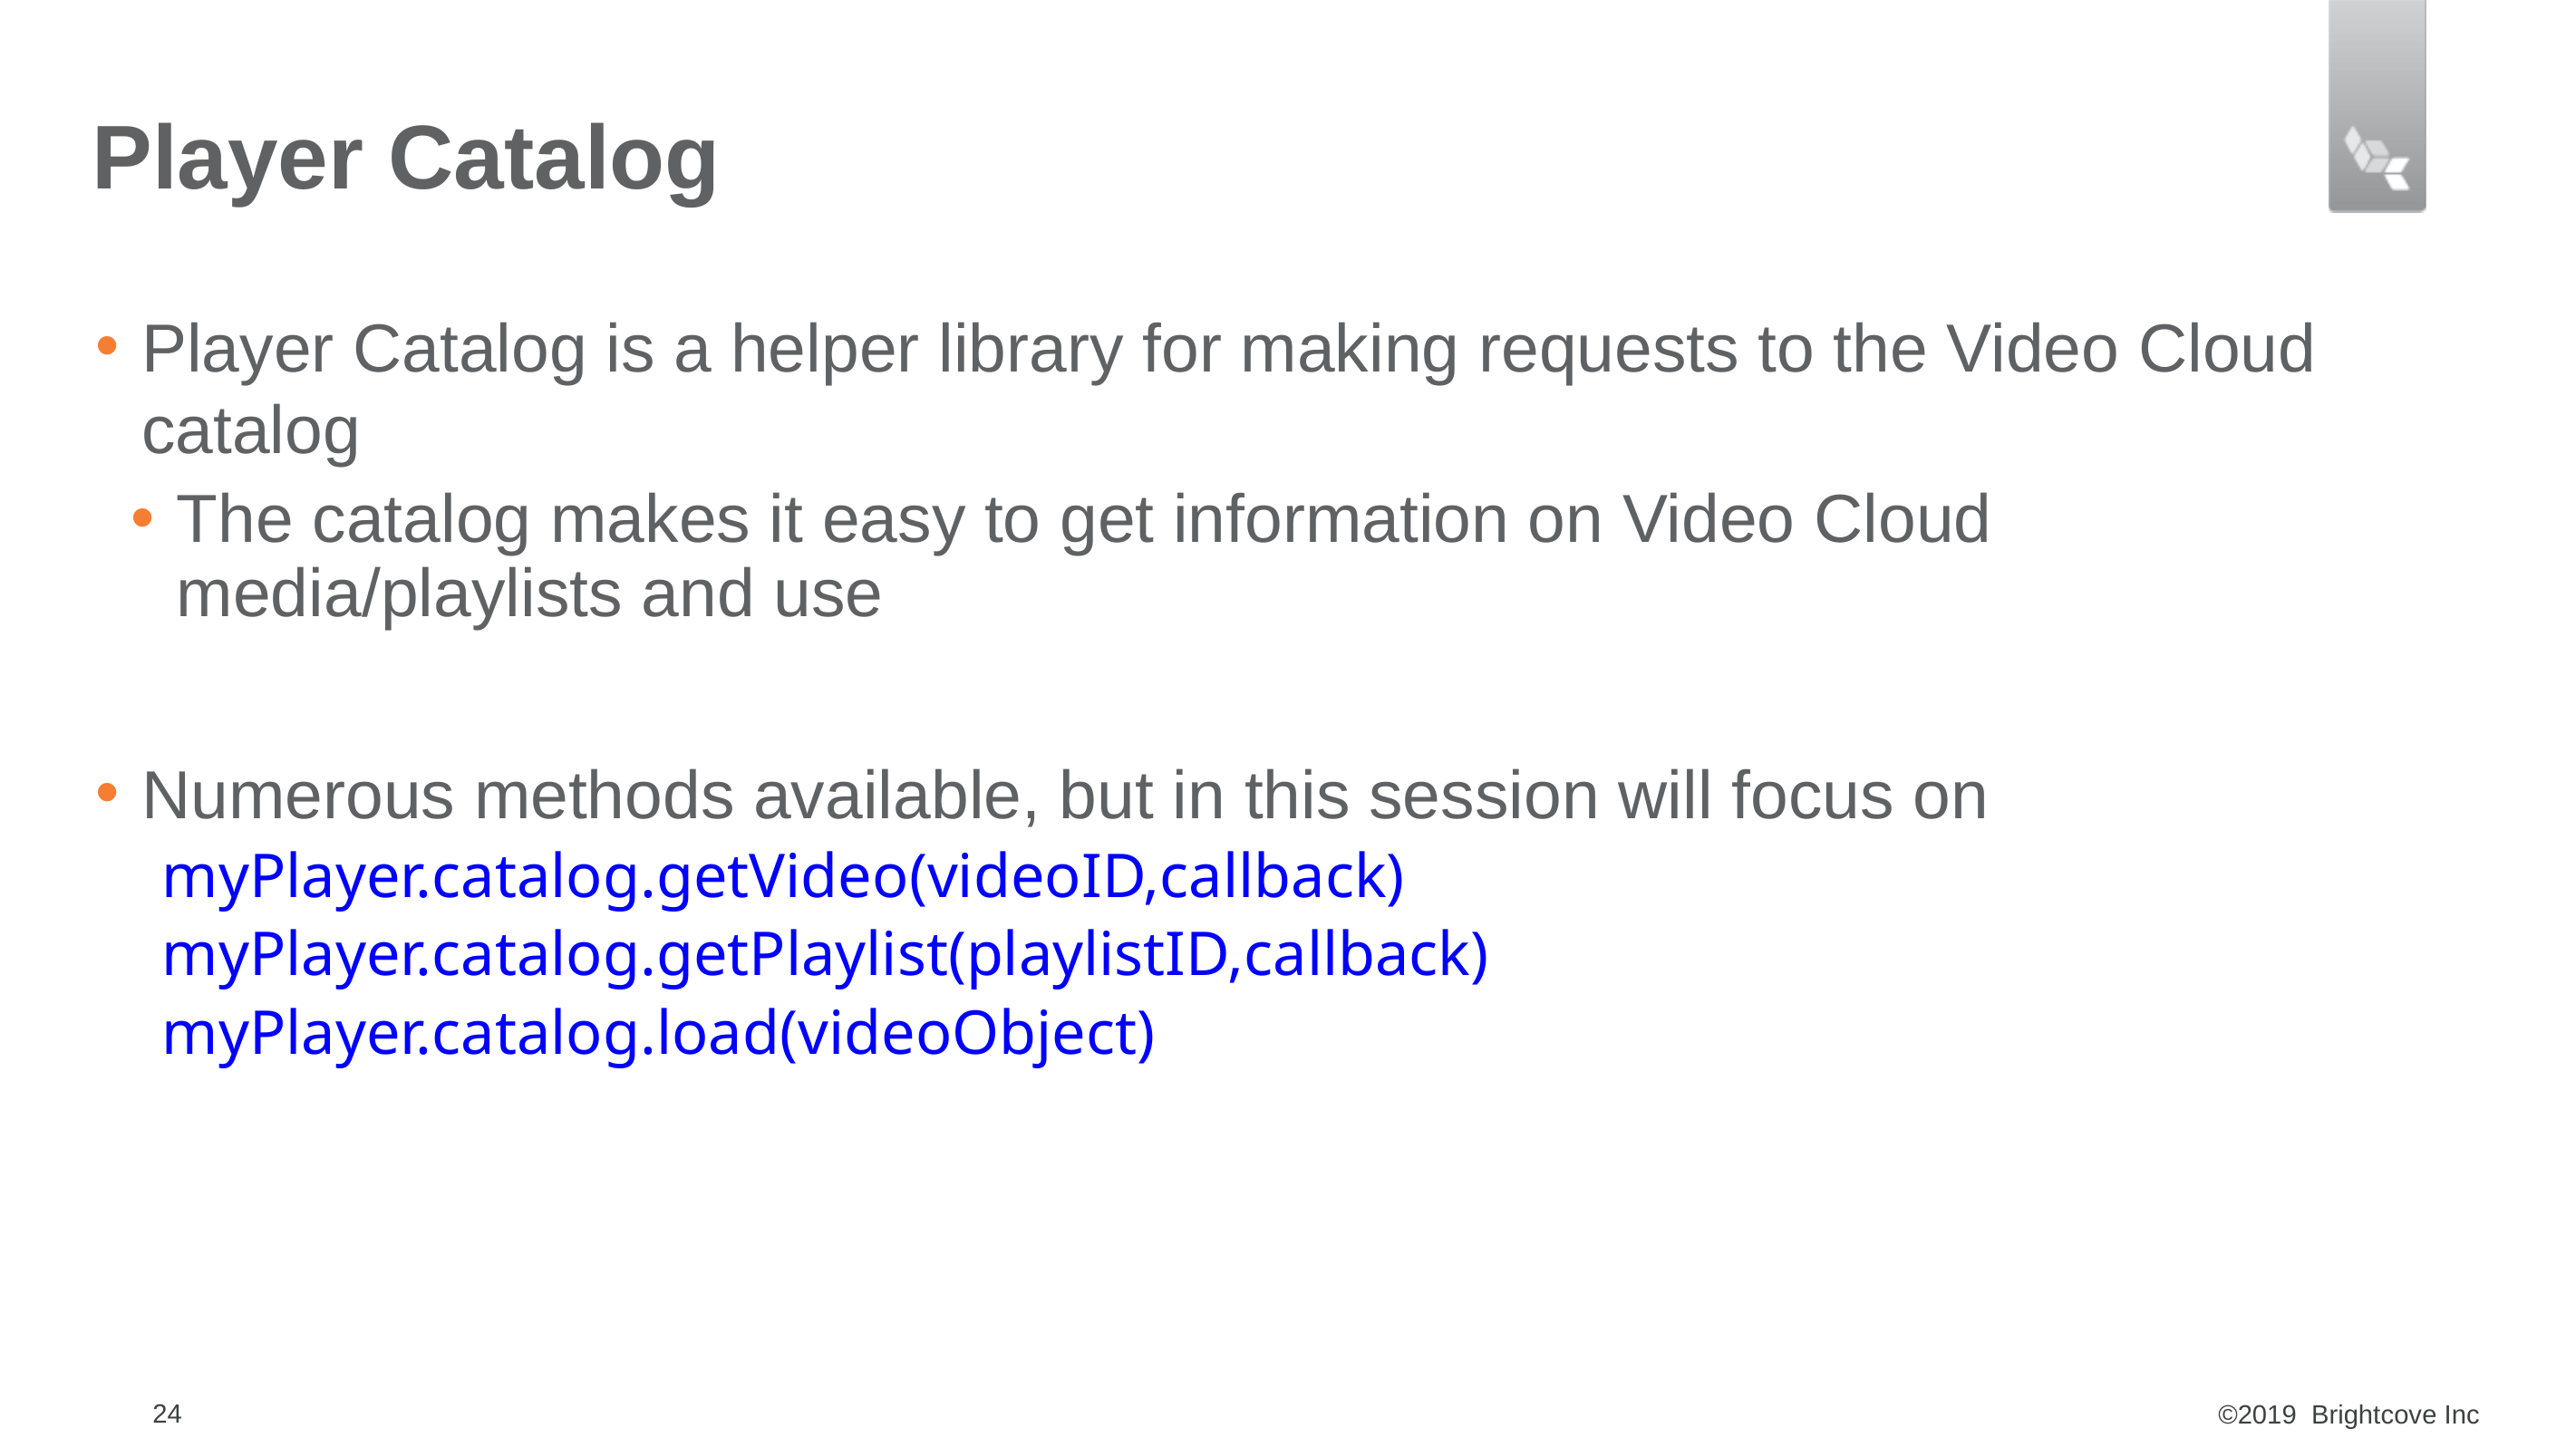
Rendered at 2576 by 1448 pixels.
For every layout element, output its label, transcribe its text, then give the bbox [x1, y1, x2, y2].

picture [2329, 0, 2428, 213]
list Player Catalog is a helper library for making requests to the Video Cloud catalog The catalog makes it easy to get information on Video Cloud media/playlists and use Numerous methods available, but in this session will focus on myPlayer.catalog.getVideo(videoID,callback) myPlayer.catalog.getPlaylist(playlistID,callback) myPlayer.catalog.load(videoObject) [83, 292, 2445, 1311]
slide_number 24 [143, 1390, 189, 1434]
title Player Catalog [80, 43, 2271, 261]
